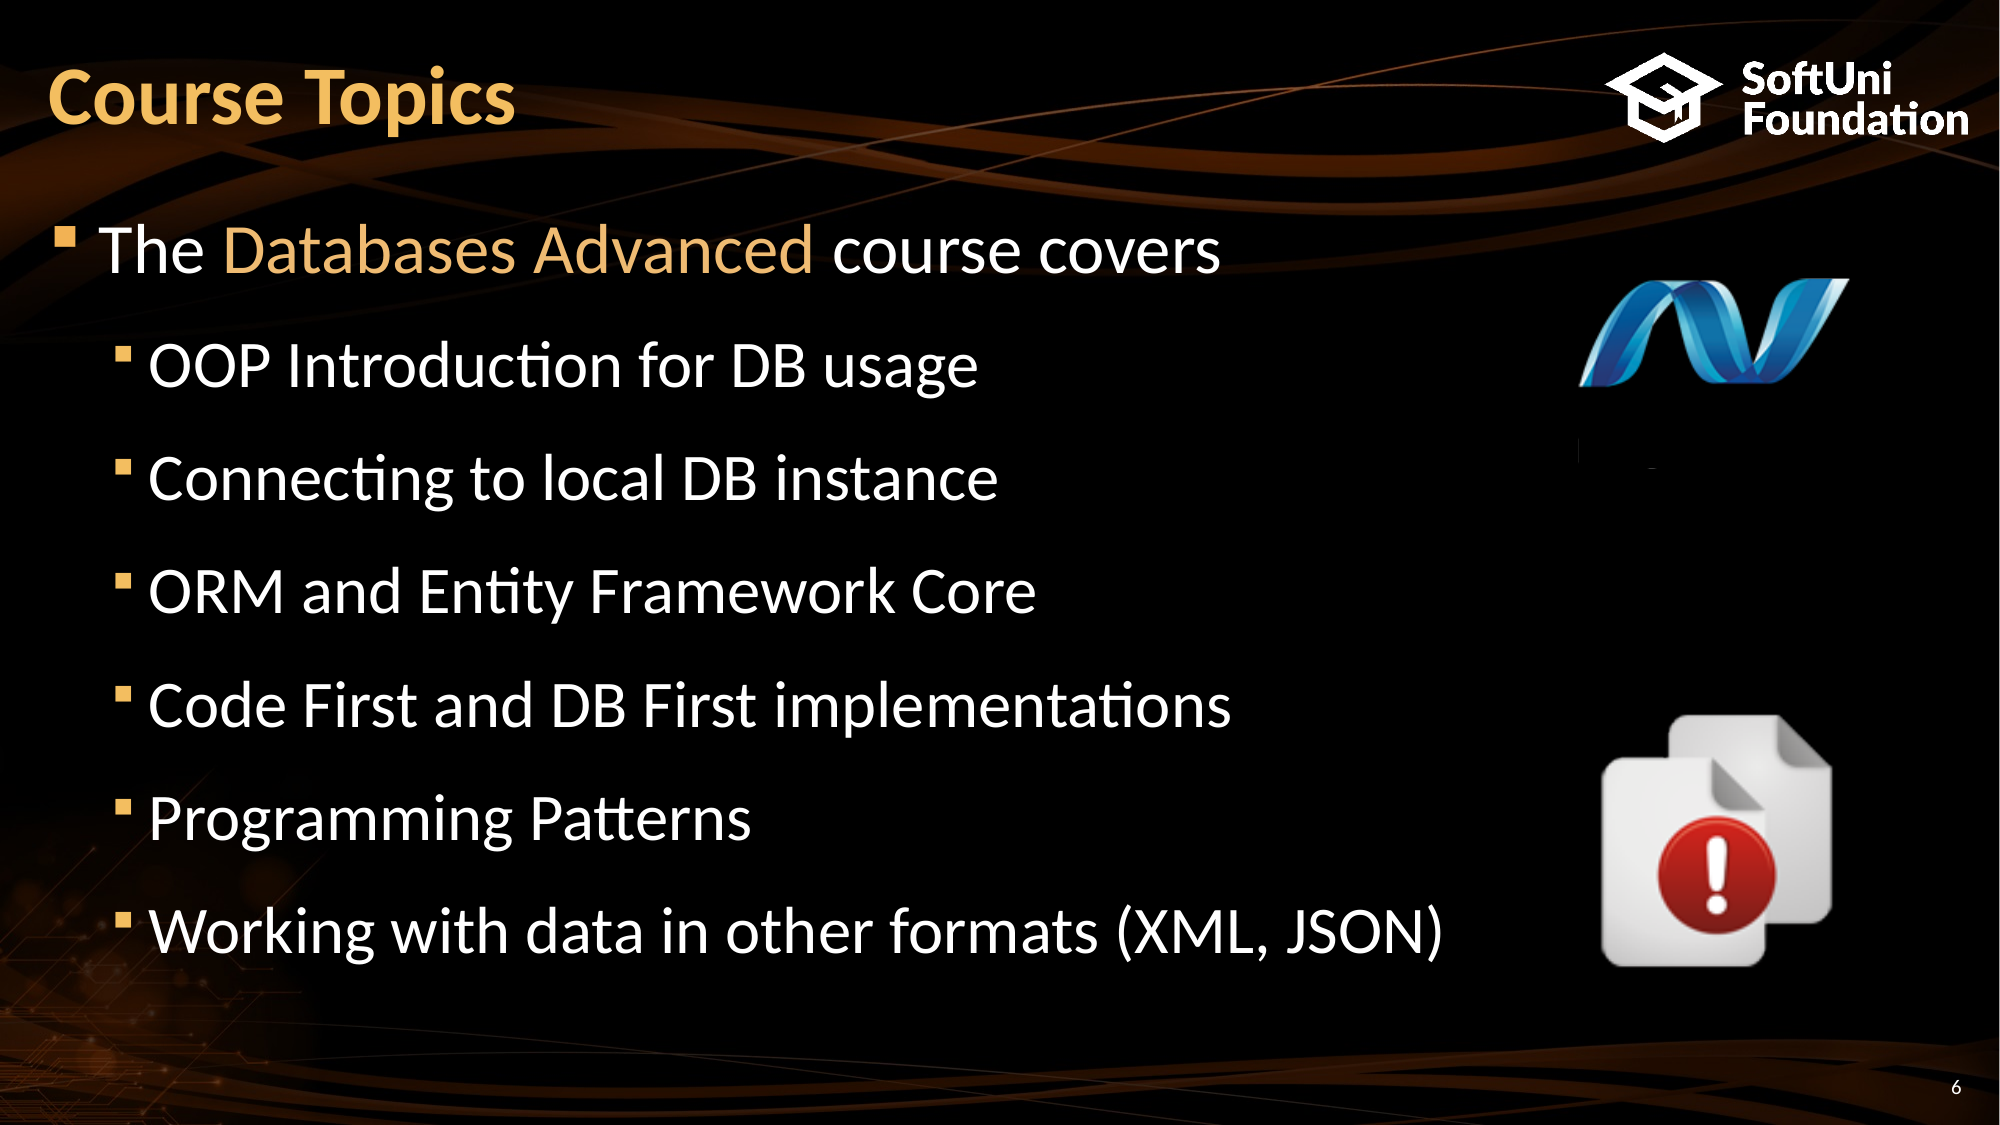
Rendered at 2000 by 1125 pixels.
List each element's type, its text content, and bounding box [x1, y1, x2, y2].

picture [0, 0, 2000, 1125]
slide_number 6 [1897, 1070, 1968, 1103]
title Course Topics [30, 6, 1602, 189]
list The Databases Advanced course covers OOP Introduction for DB usage Connecting to local DB instance ORM and Entity Framework Core Code First and DB First implementations Programming Patterns Working with data in other formats (XML, JSON) [31, 189, 1538, 1103]
